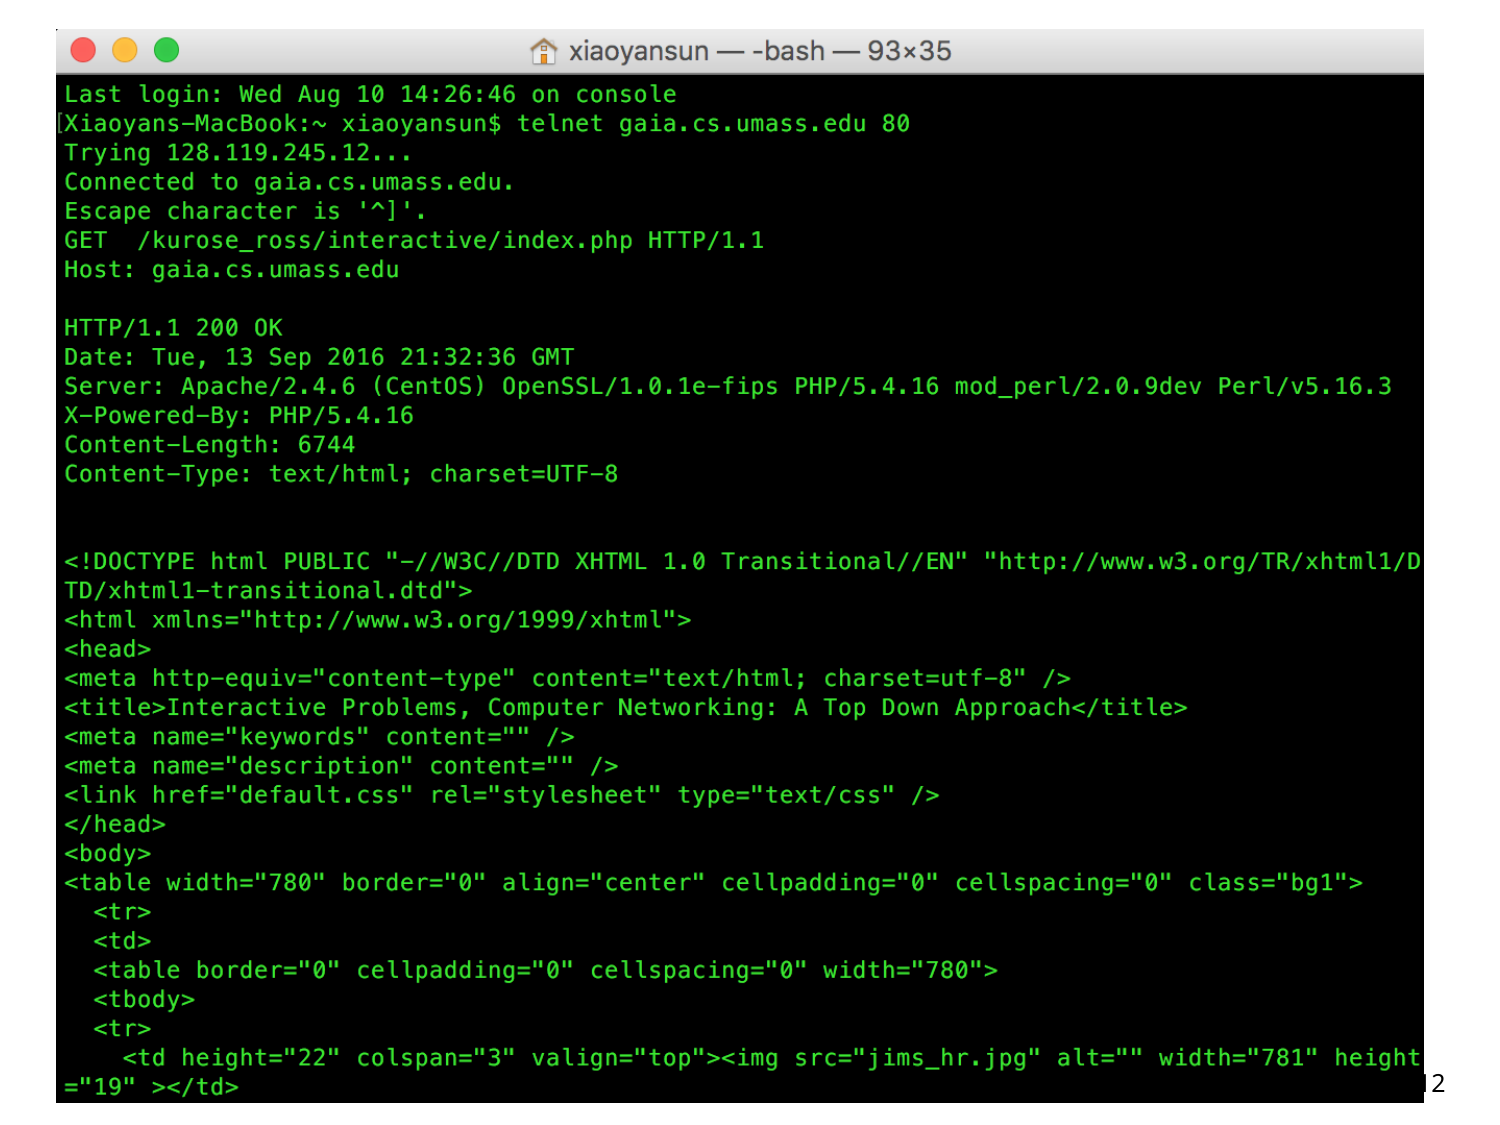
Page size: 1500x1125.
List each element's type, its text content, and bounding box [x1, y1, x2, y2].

picture [56, 29, 1424, 1103]
slide_number 2-112 [1426, 1059, 1477, 1106]
